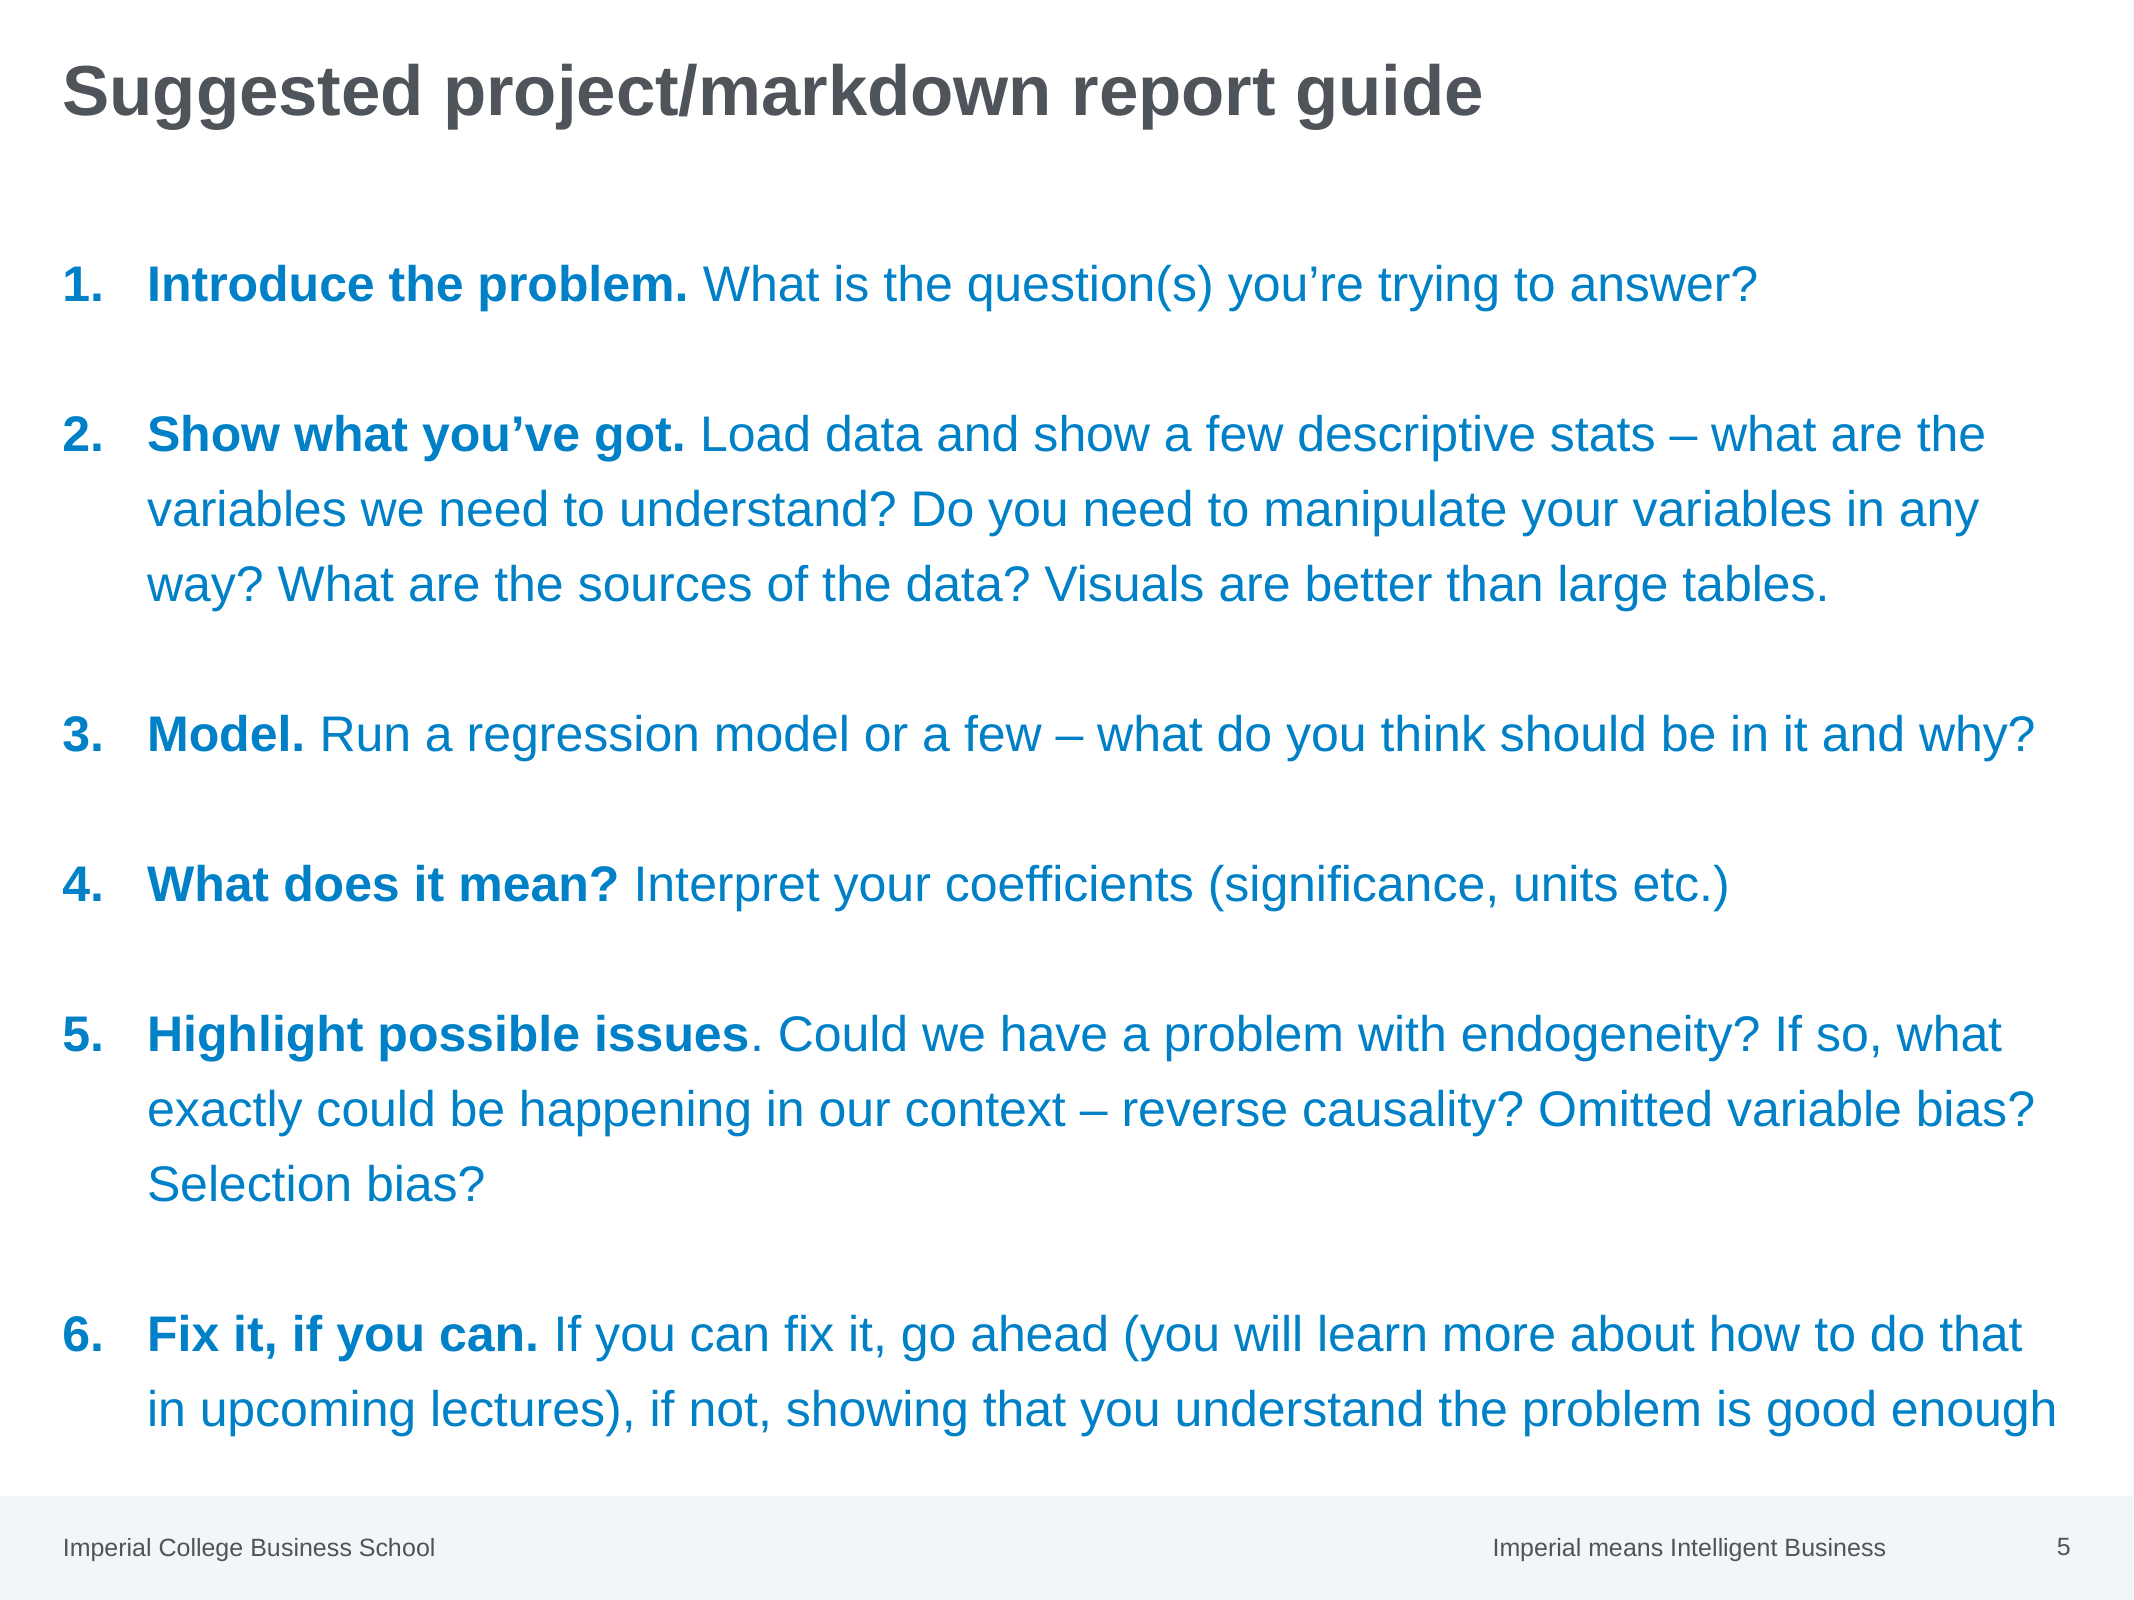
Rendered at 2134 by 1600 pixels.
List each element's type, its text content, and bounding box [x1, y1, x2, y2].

title Suggested project/markdown report guide [62, 50, 2071, 143]
subtitle Introduce the problem. What is the question(s) you’re trying to answer? Show what you’ve got. Load data and show a few descriptive stats – what are the variables we need to understand? Do you need to manipulate your variables in any way? What are the sources of the data? Visuals are better than large tables. Model. Run a regression model or a few – what do you think should be in it and why? What does it mean? Interpret your coefficients (significance, units etc.) Highlight possible issues. Could we have a problem with endogeneity? If so, what exactly could be happening in our context – reverse causality? Omitted variable bias? Selection bias? Fix it, if you can. If you can fix it, go ahead (you will learn more about how to do that in upcoming lectures), if not, showing that you understand the problem is good enough [62, 236, 2071, 315]
